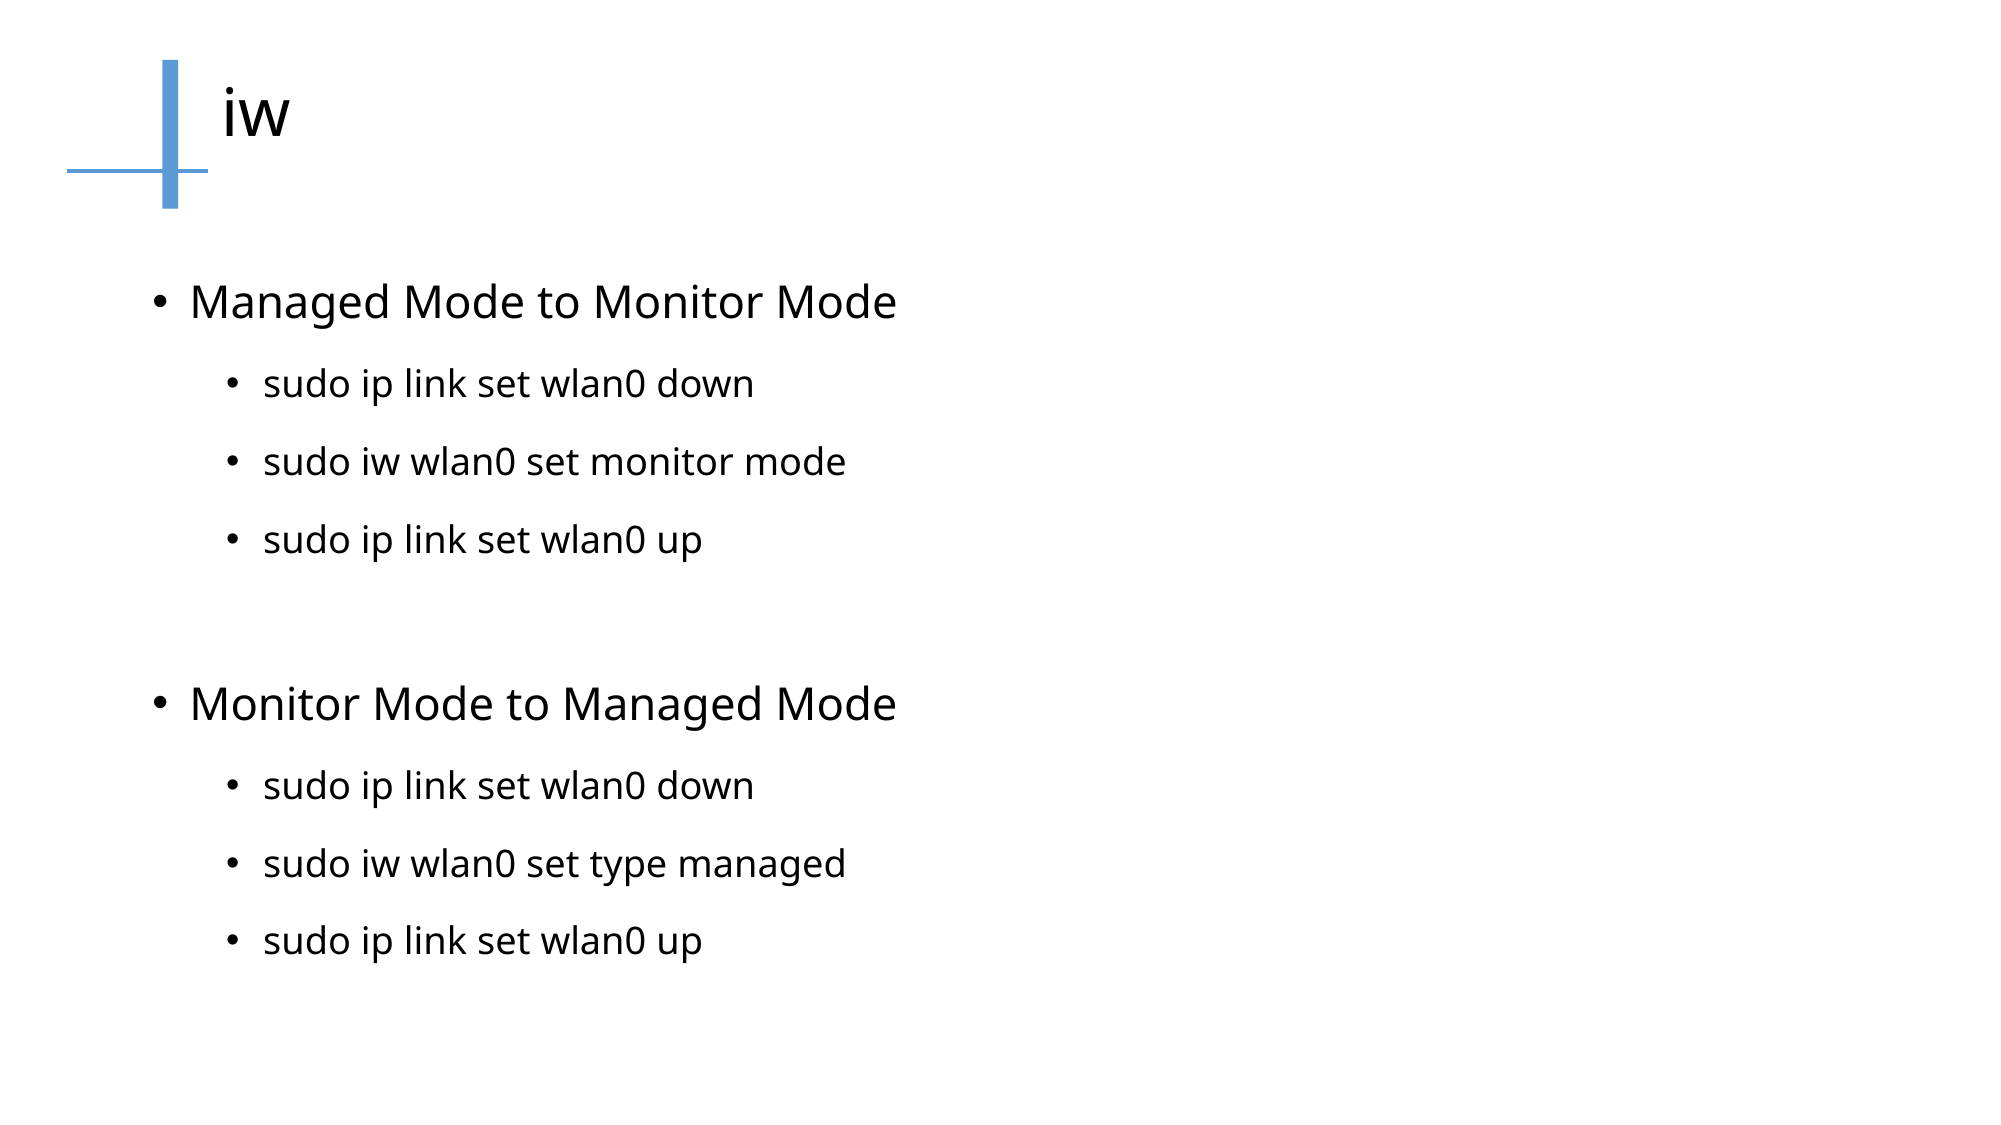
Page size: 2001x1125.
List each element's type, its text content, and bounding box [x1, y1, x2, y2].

list Managed Mode to Monitor Mode sudo ip link set wlan0 down sudo iw wlan0 set monitor mode sudo ip link set wlan0 up Monitor Mode to Managed Mode sudo ip link set wlan0 down sudo iw wlan0 set type managed sudo ip link set wlan0 up [137, 238, 1863, 977]
title iw [206, 59, 1842, 170]
